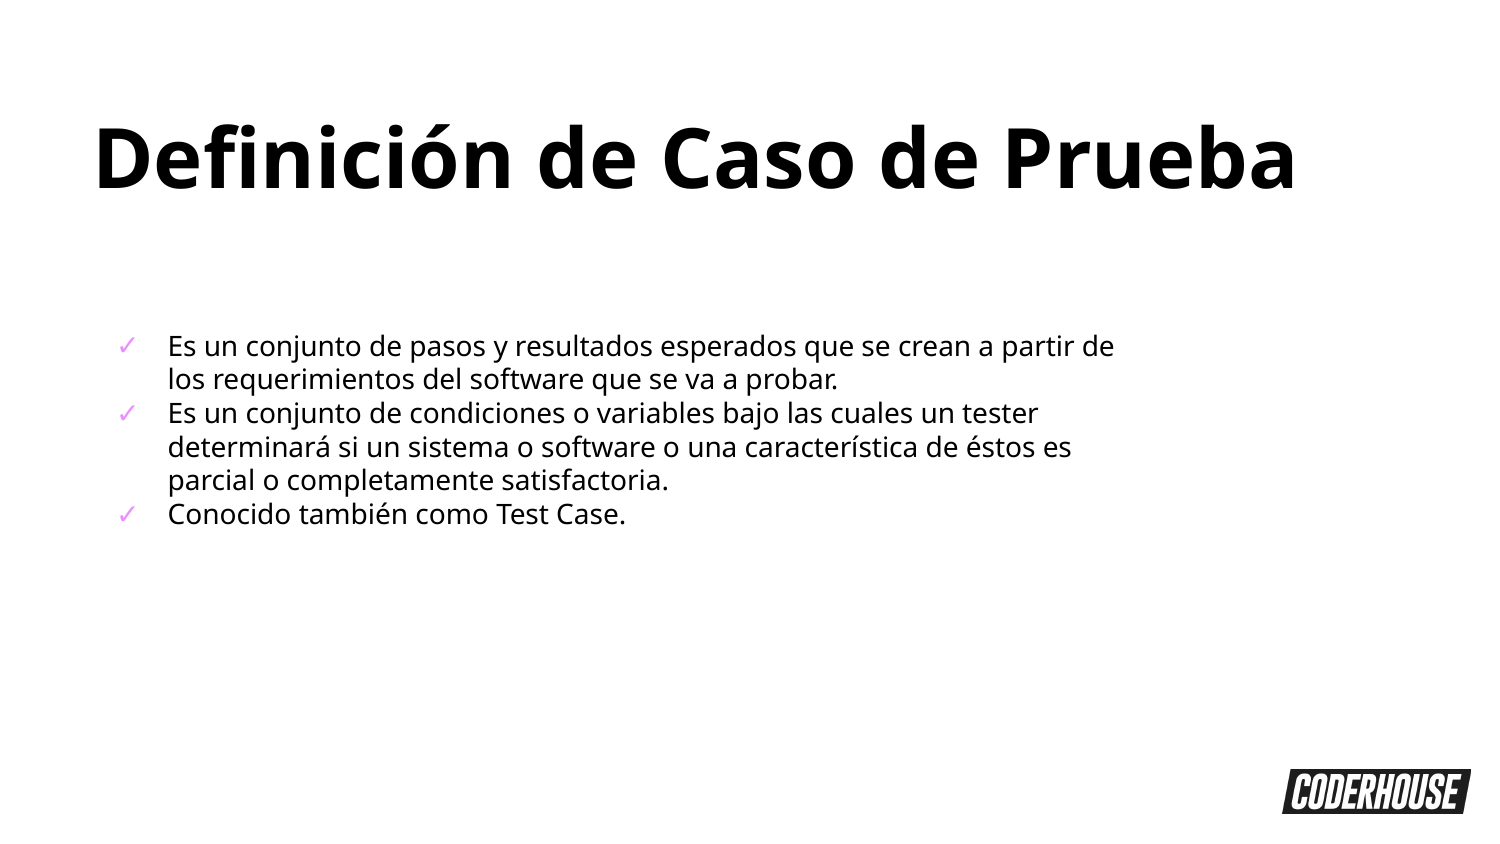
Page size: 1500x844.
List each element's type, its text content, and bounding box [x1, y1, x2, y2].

text_box Definición de Caso de Prueba [77, 101, 1414, 222]
picture [1281, 769, 1471, 814]
text_box Es un conjunto de pasos y resultados esperados que se crean a partir de los requerimientos del software que se va a probar. Es un conjunto de condiciones o variables bajo las cuales un tester determinará si un sistema o software o una característica de éstos es parcial o completamente satisfactoria. Conocido también como Test Case. [77, 312, 1134, 546]
